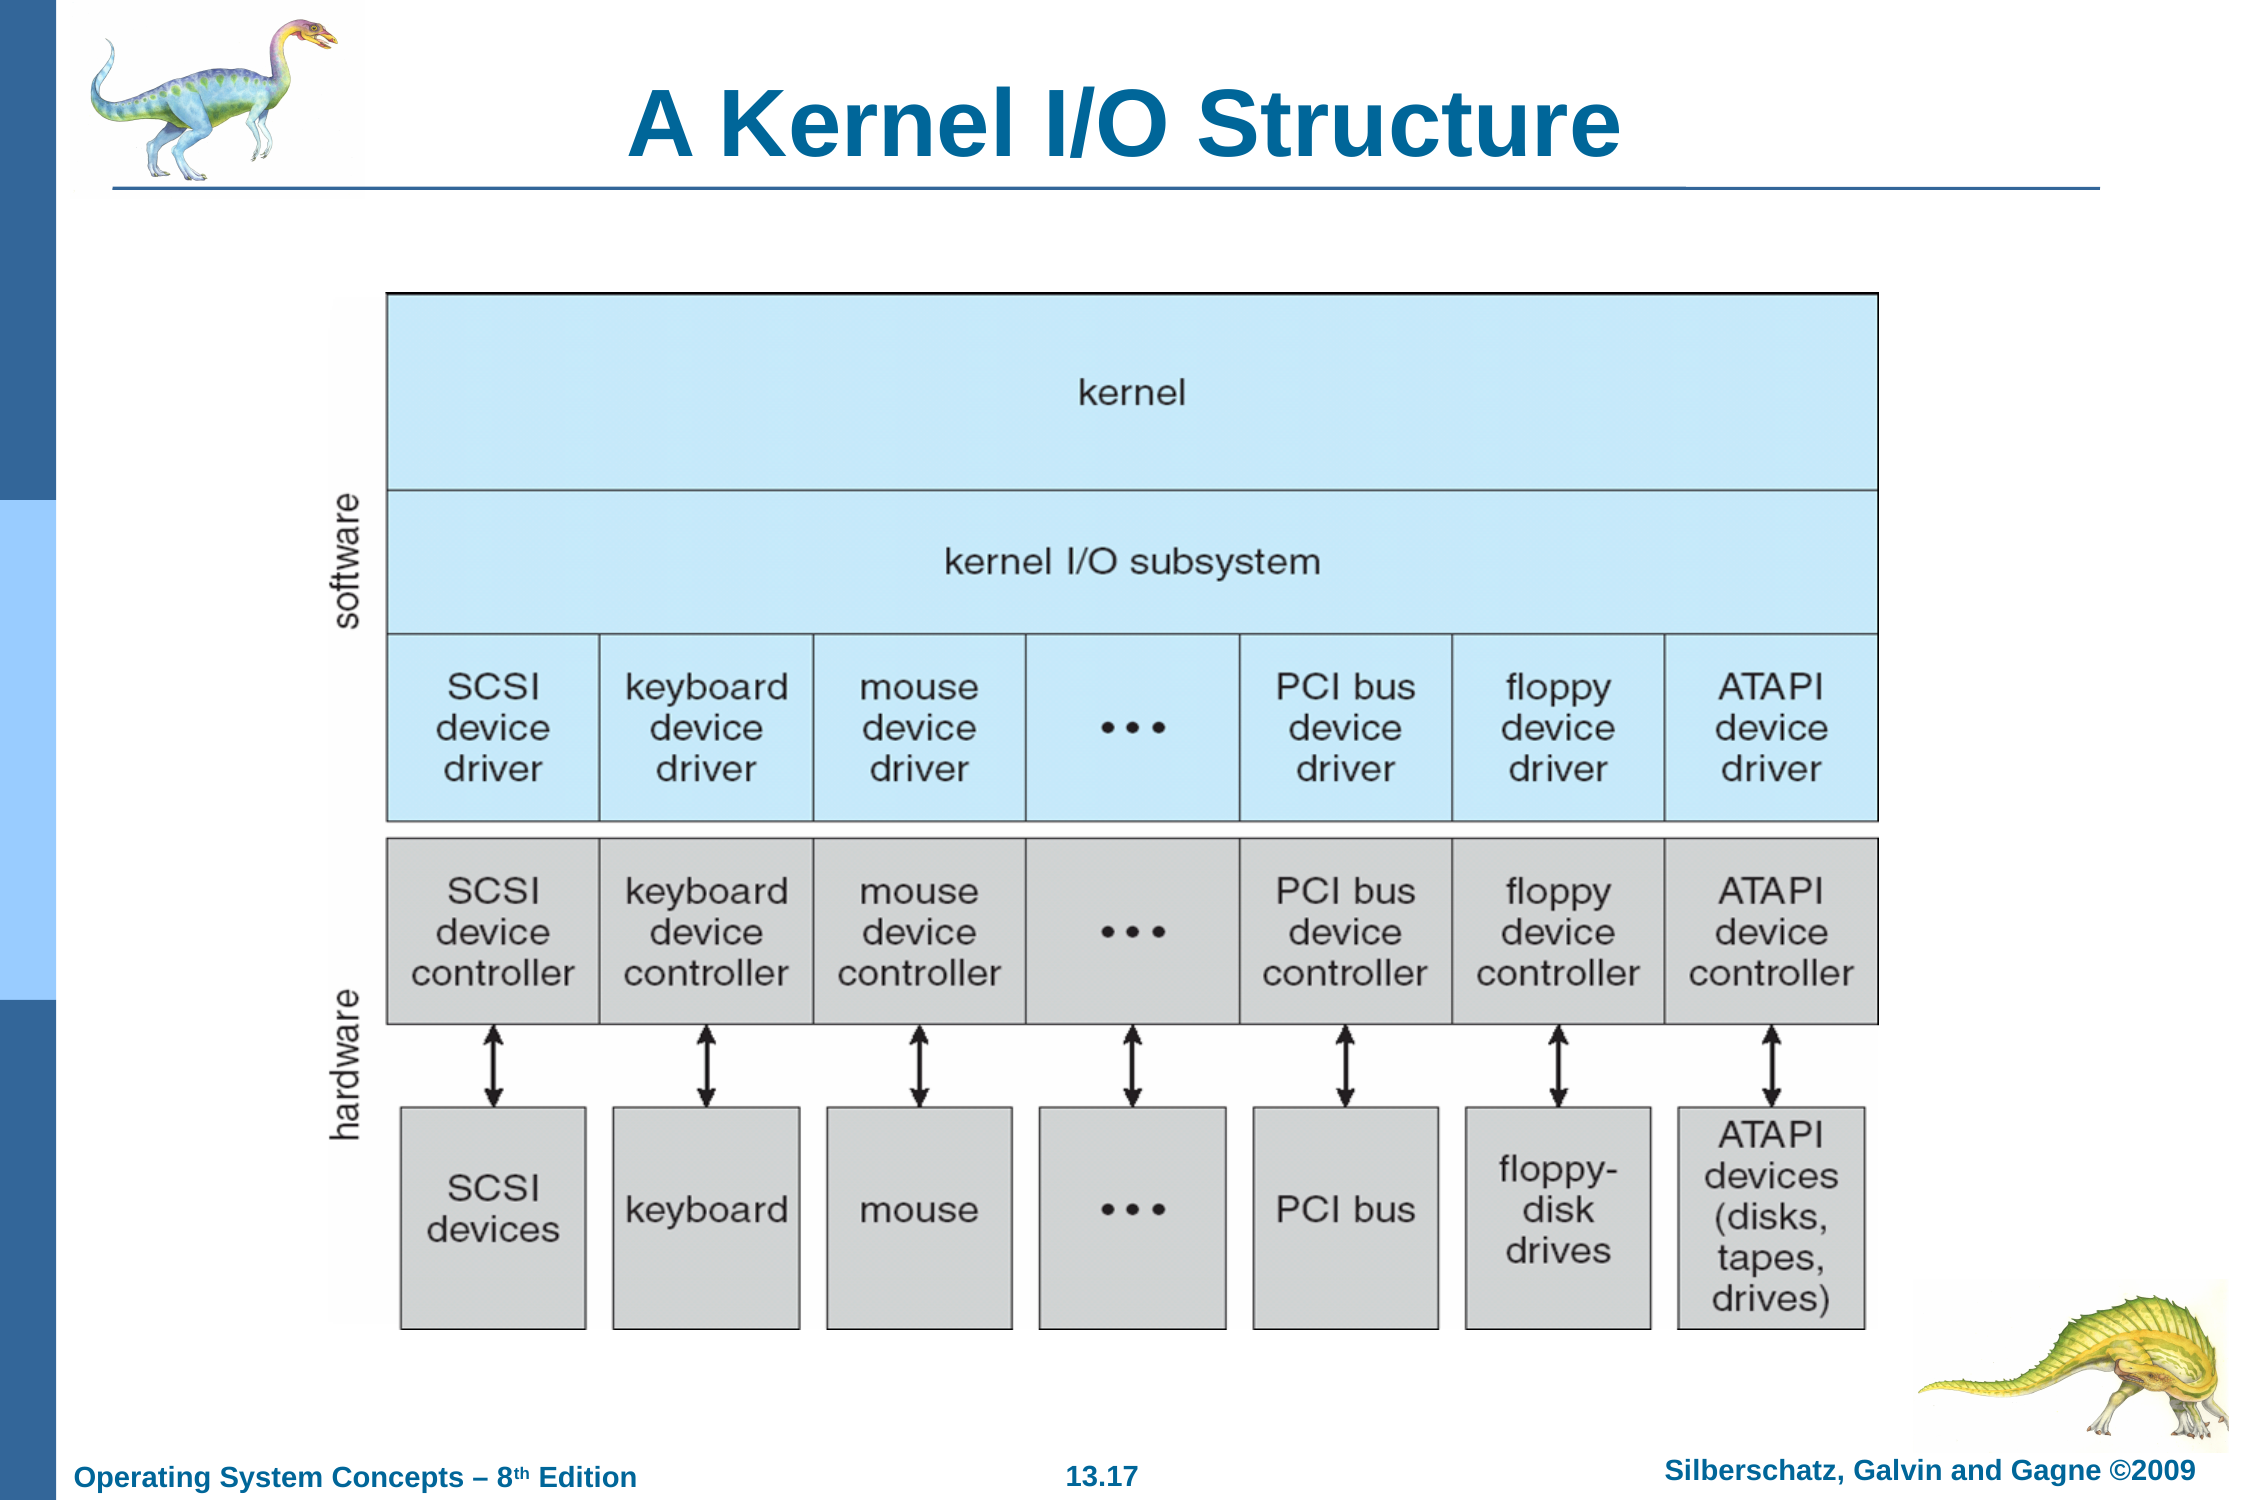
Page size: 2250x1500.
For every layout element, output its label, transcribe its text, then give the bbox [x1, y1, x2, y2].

picture [70, 0, 365, 199]
title A Kernel I/O Structure [112, 60, 2138, 187]
picture [328, 292, 1880, 1331]
picture [1913, 1279, 2229, 1453]
